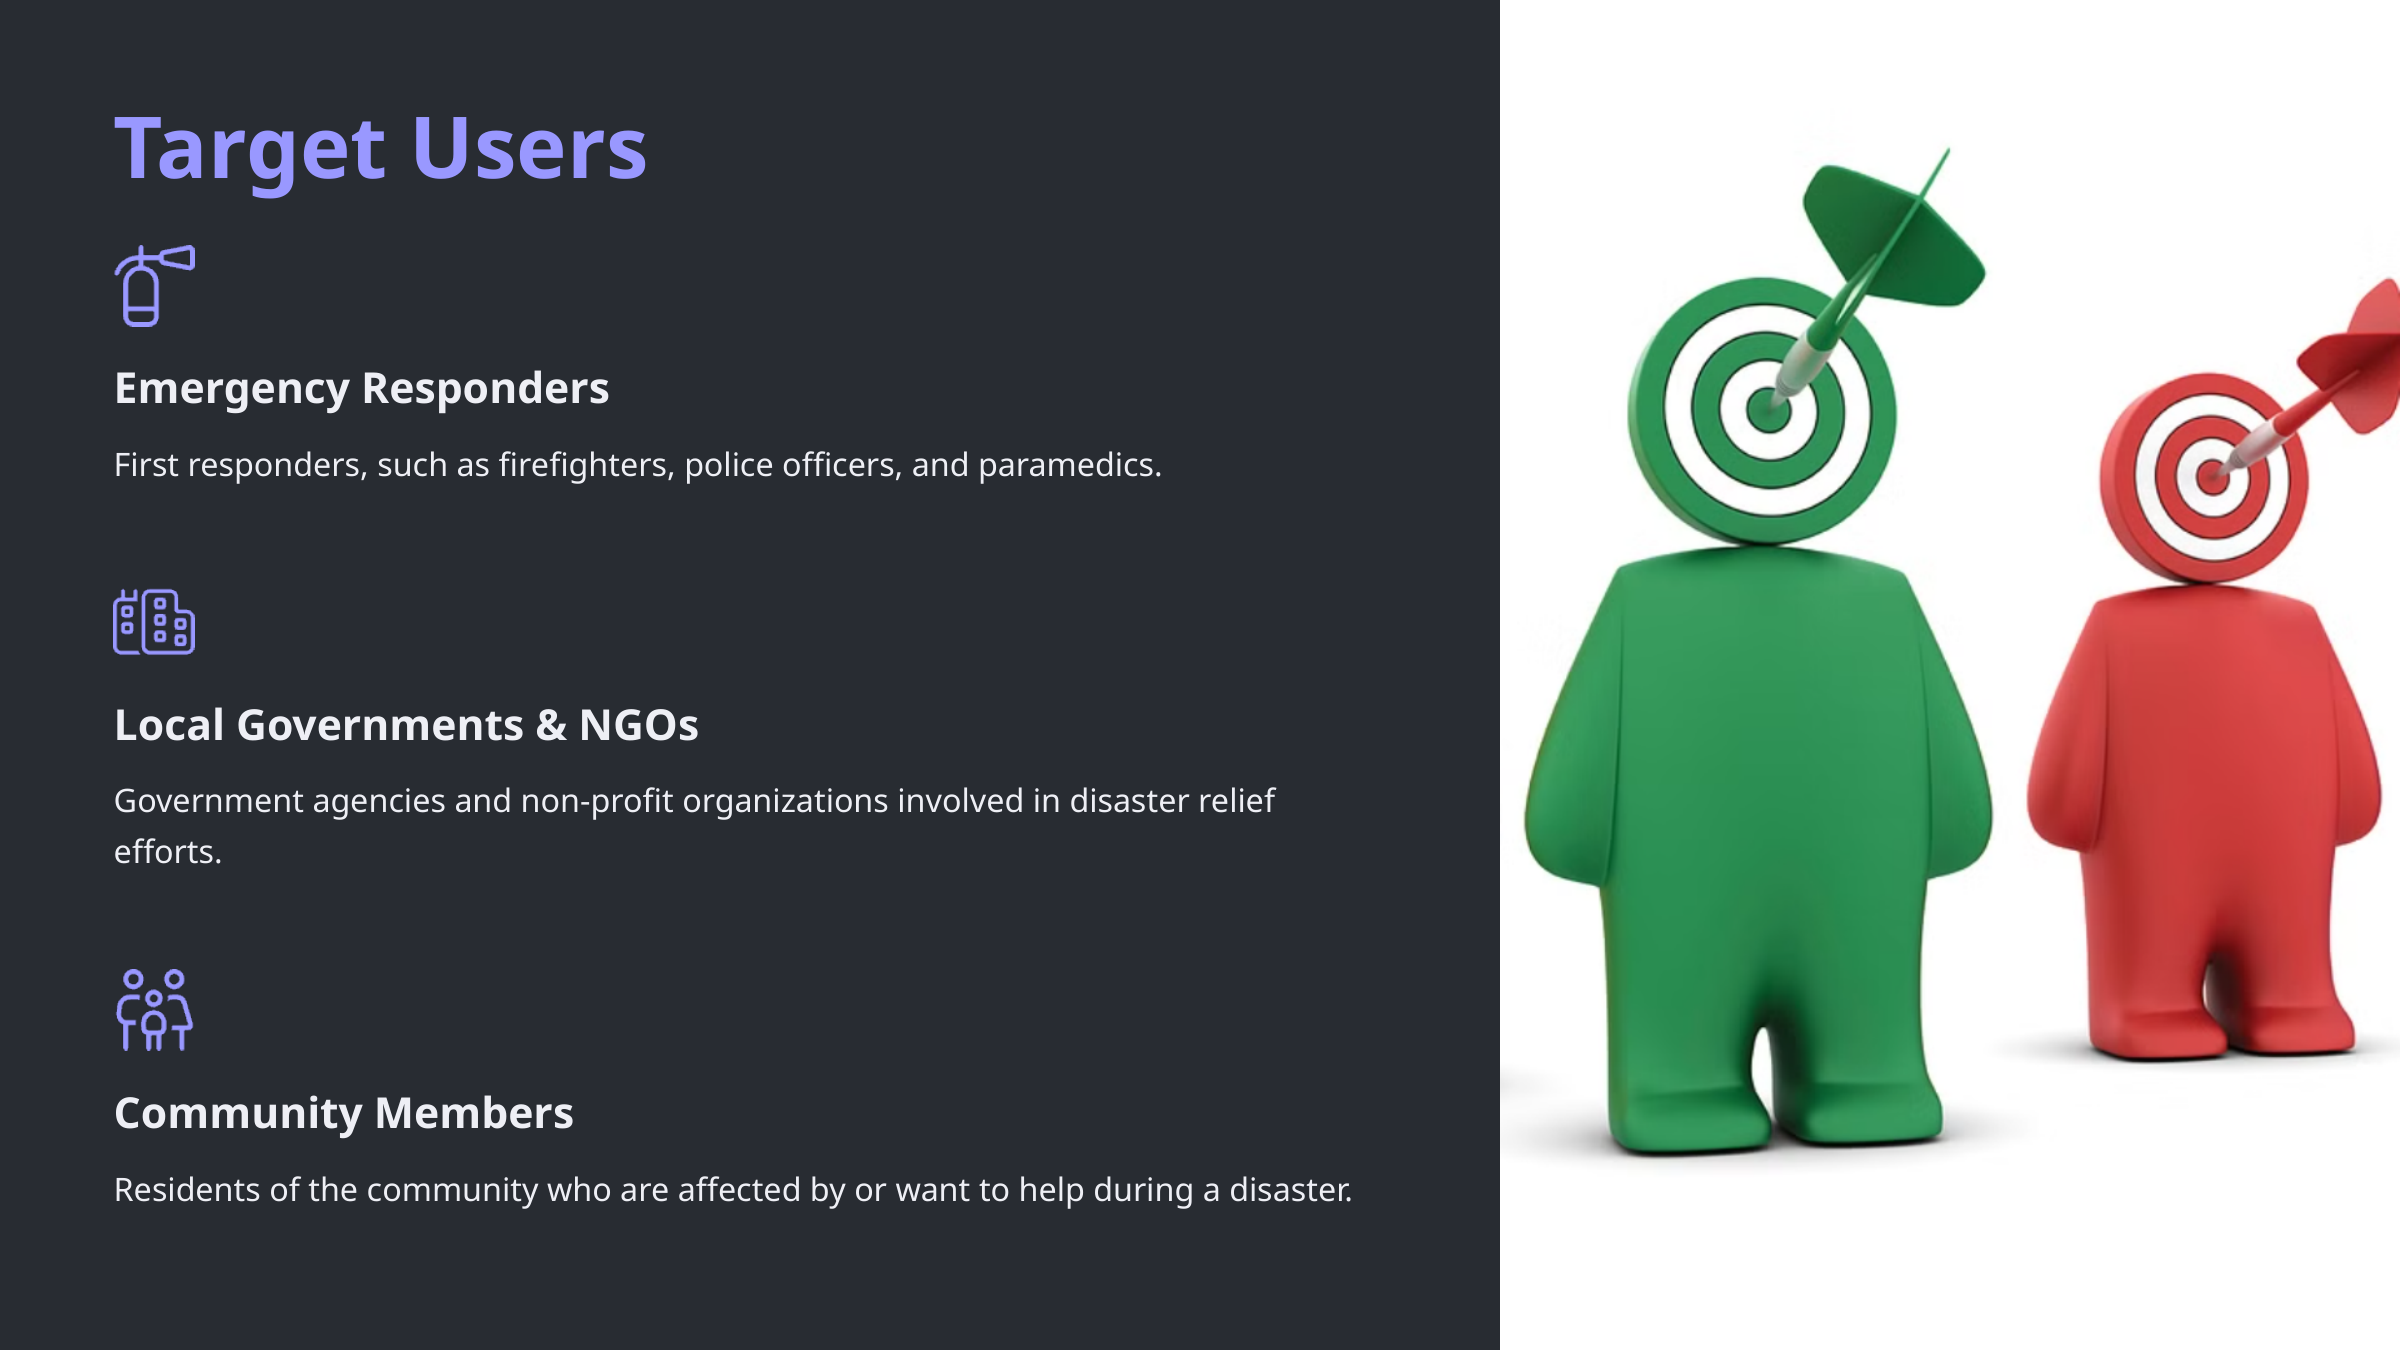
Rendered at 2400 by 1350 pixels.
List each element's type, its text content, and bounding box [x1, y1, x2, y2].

text_box Target Users [113, 89, 969, 197]
picture [1499, 0, 2400, 1350]
text_box Government agencies and non-profit organizations involved in disaster relief efforts. [113, 768, 1387, 873]
text_box Local Governments & NGOs [113, 695, 629, 749]
text_box Residents of the community who are affected by or want to help during a disaster. [113, 1156, 1387, 1261]
text_box Community Members [113, 1083, 542, 1137]
picture [113, 969, 195, 1051]
text_box Emergency Responders [113, 359, 563, 413]
picture [113, 581, 195, 663]
text_box First responders, such as firefighters, police officers, and paramedics. [113, 431, 1387, 484]
picture [113, 245, 195, 327]
